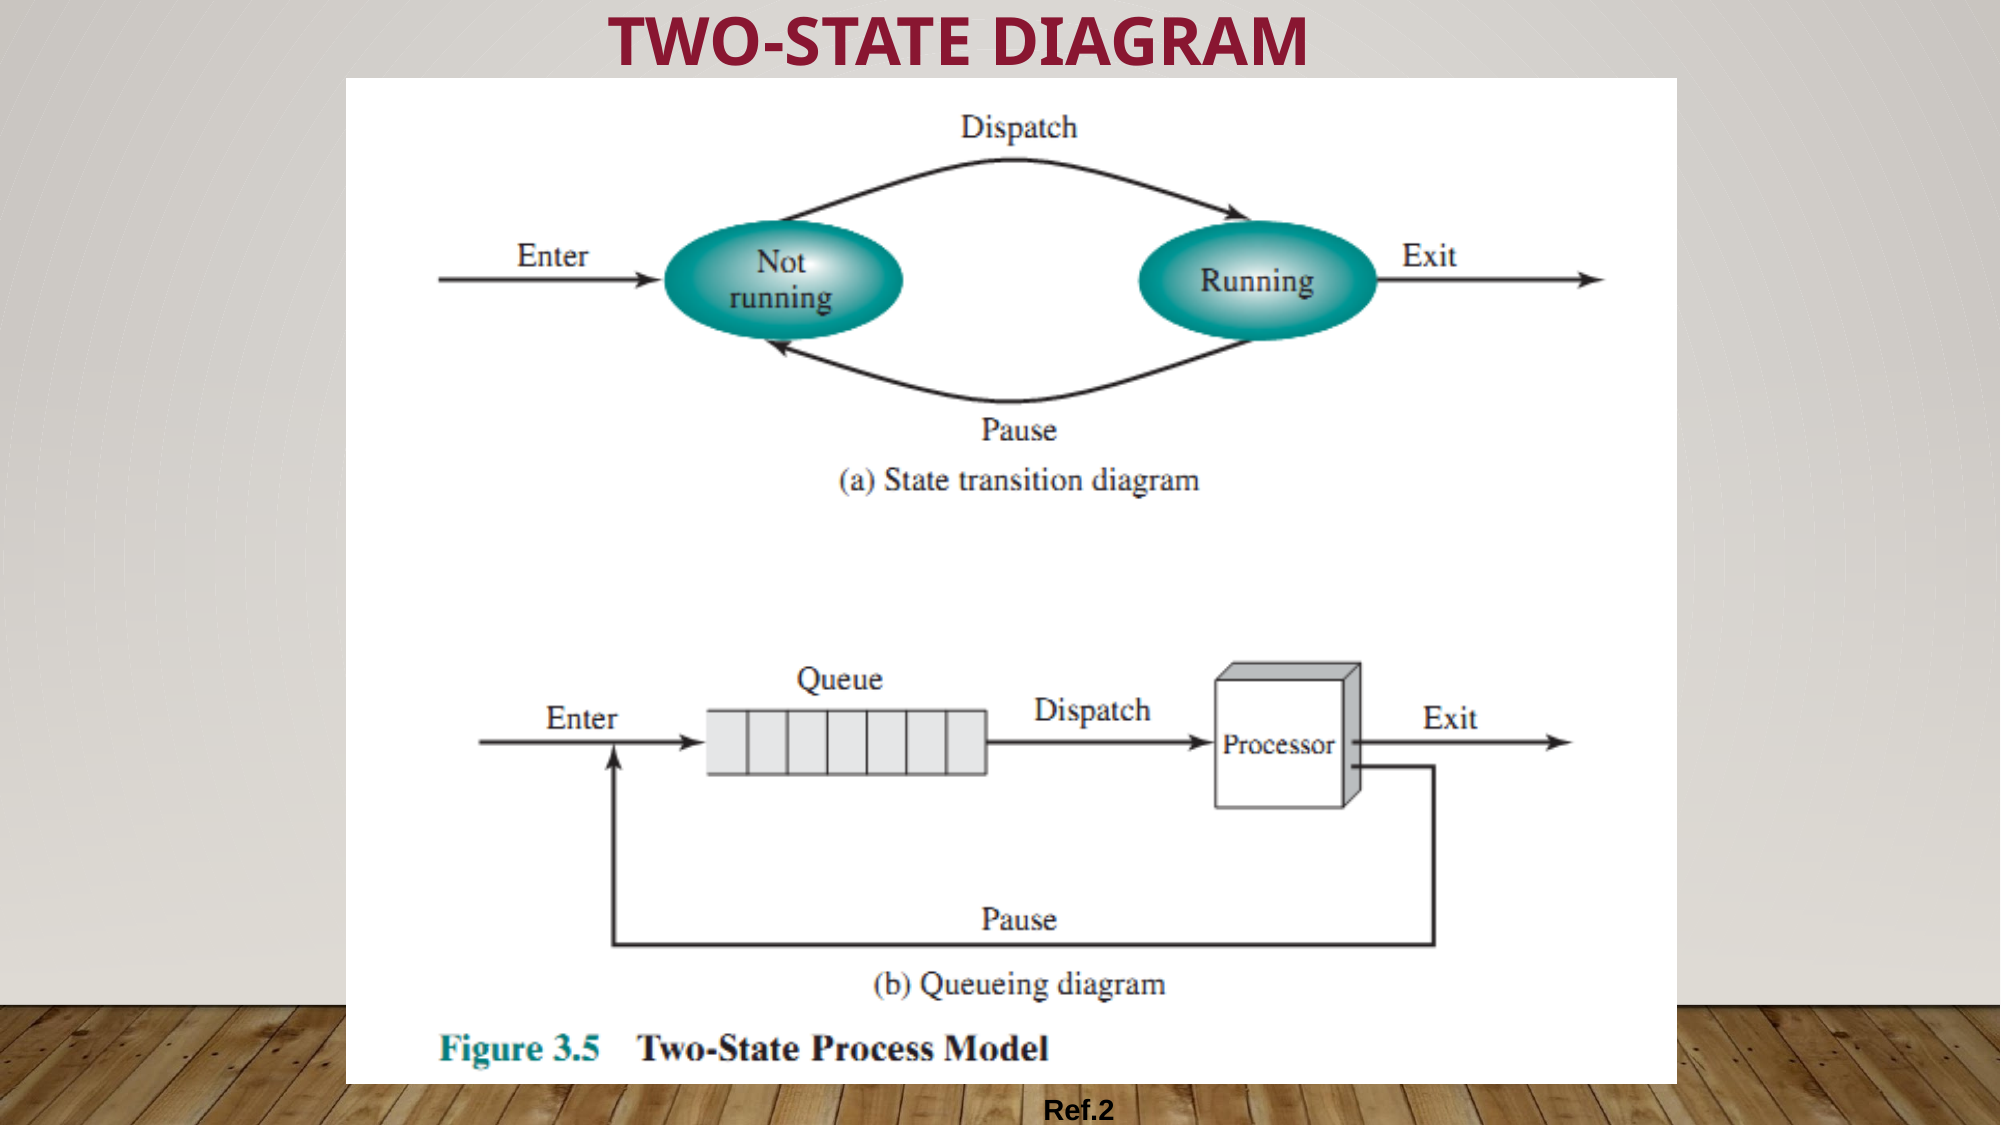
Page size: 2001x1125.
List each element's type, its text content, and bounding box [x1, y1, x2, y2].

text_box Ref.2 [1028, 1093, 1654, 1125]
title TWO-STATE DIAGRAM [422, 0, 1498, 78]
picture [0, 78, 2000, 1125]
